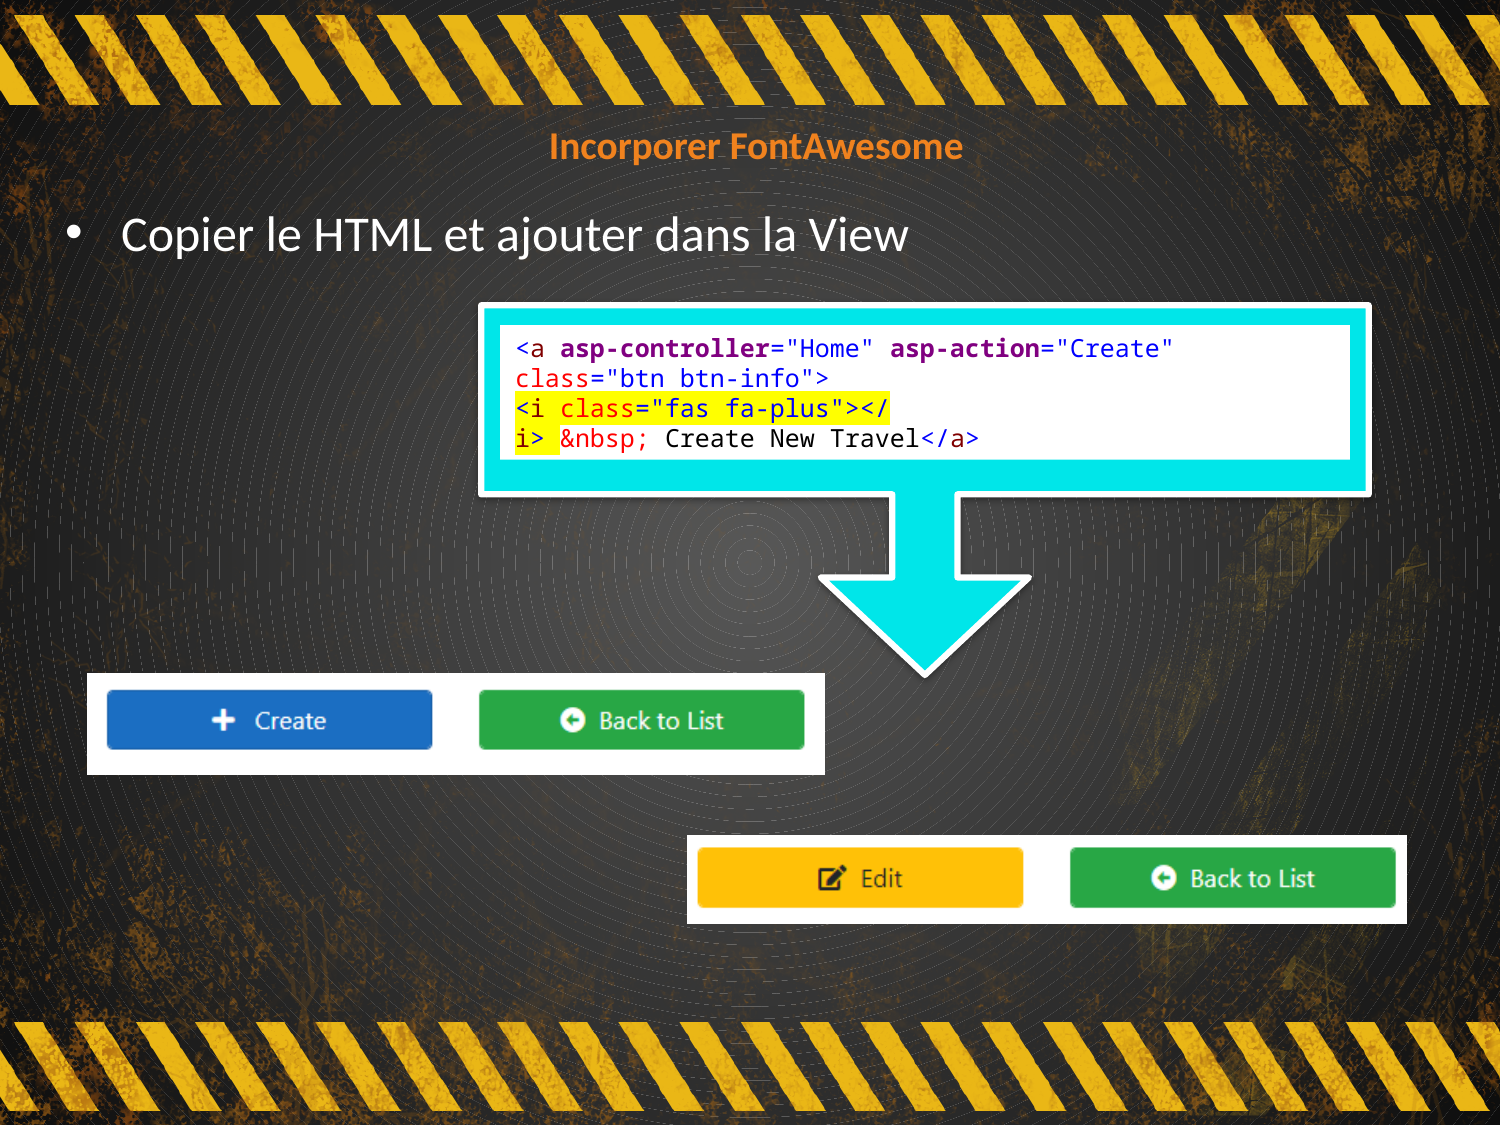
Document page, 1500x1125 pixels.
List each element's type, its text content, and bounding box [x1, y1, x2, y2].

title Incorporer FontAwesome [12, 112, 1500, 175]
subtitle Copier le HTML et ajouter dans la View [50, 193, 1475, 1000]
text_box [478, 302, 1372, 679]
picture [0, 0, 1500, 1125]
text_box <a asp-controller="Home" asp-action="Create" class="btn btn-info"> <i class="fas fa-plus"></i> &nbsp; Create New Travel</a> [500, 325, 1350, 460]
